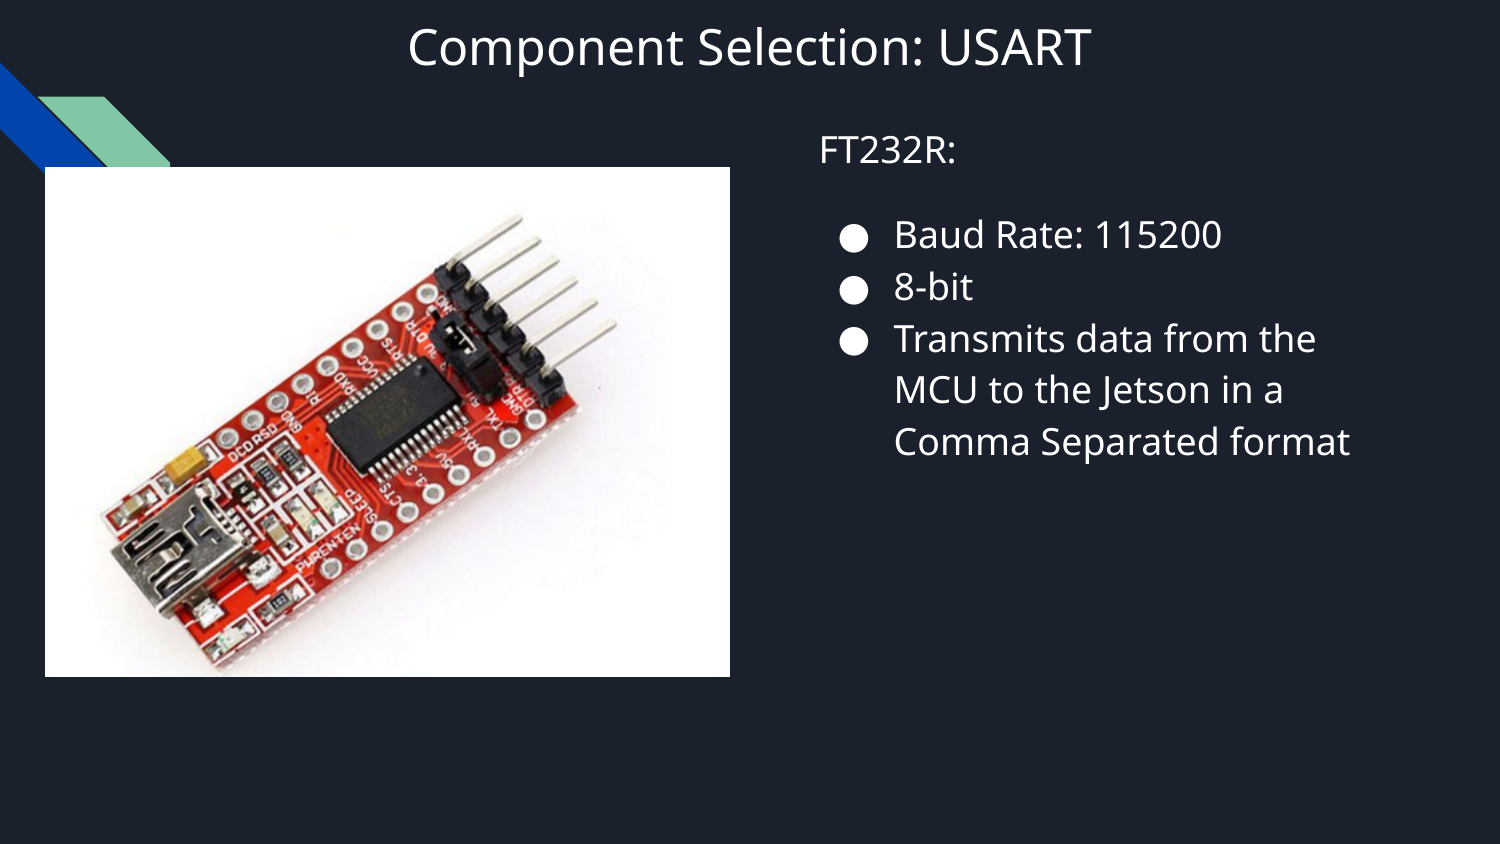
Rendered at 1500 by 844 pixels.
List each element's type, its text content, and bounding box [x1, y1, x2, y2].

title Component Selection: USART [135, 0, 1365, 150]
list FT232R: Baud Rate: 115200 8-bit Transmits data from the MCU to the Jetson in a Comma Separated format [803, 104, 1421, 500]
picture [45, 167, 730, 677]
